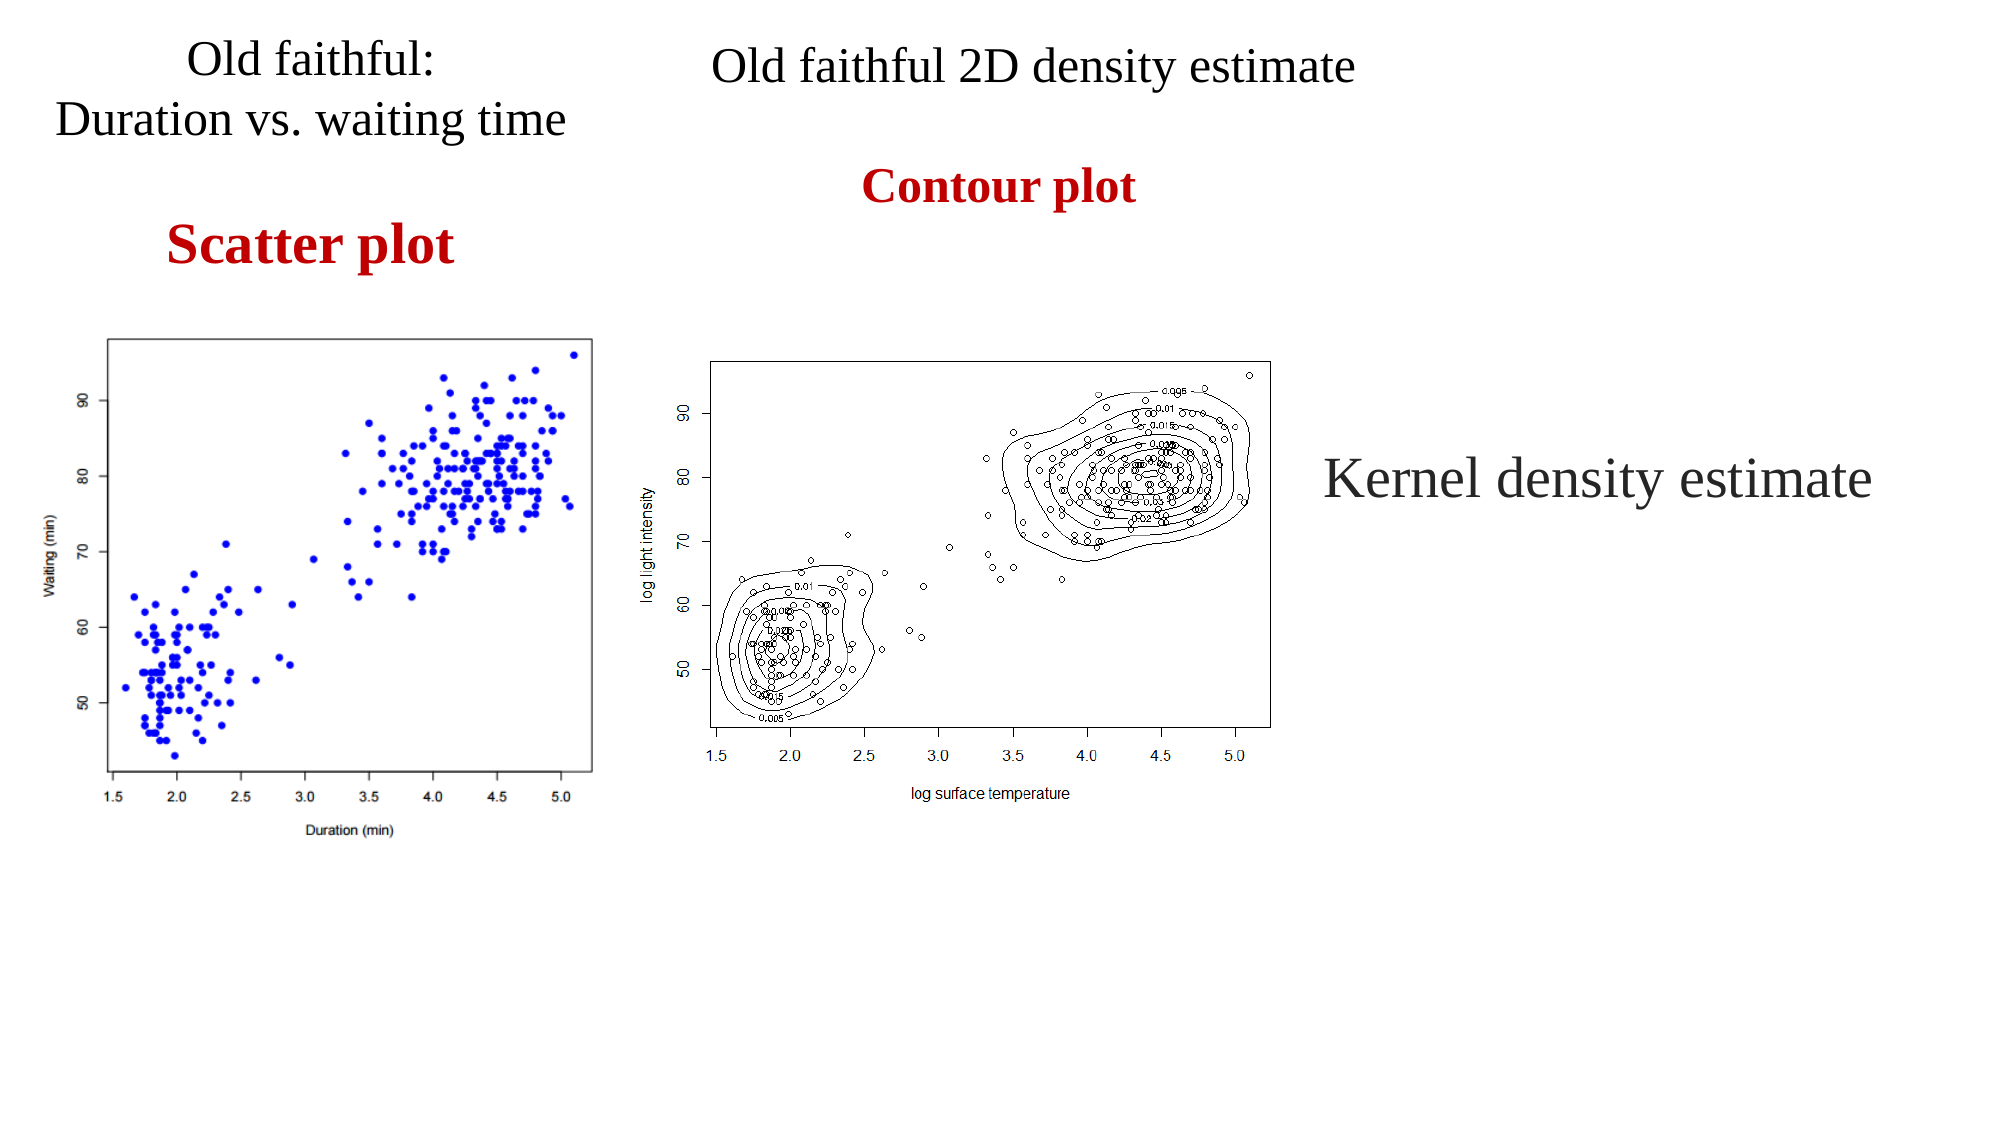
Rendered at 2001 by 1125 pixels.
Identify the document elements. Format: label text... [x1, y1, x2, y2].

text_box Old faithful 2D density estimate Contour plot [696, 25, 1381, 220]
text_box Kernel density estimate [1309, 431, 1944, 587]
text_box Old faithful: Duration vs. waiting time Scatter plot [27, 18, 595, 283]
picture [634, 285, 1309, 822]
picture [28, 335, 594, 841]
